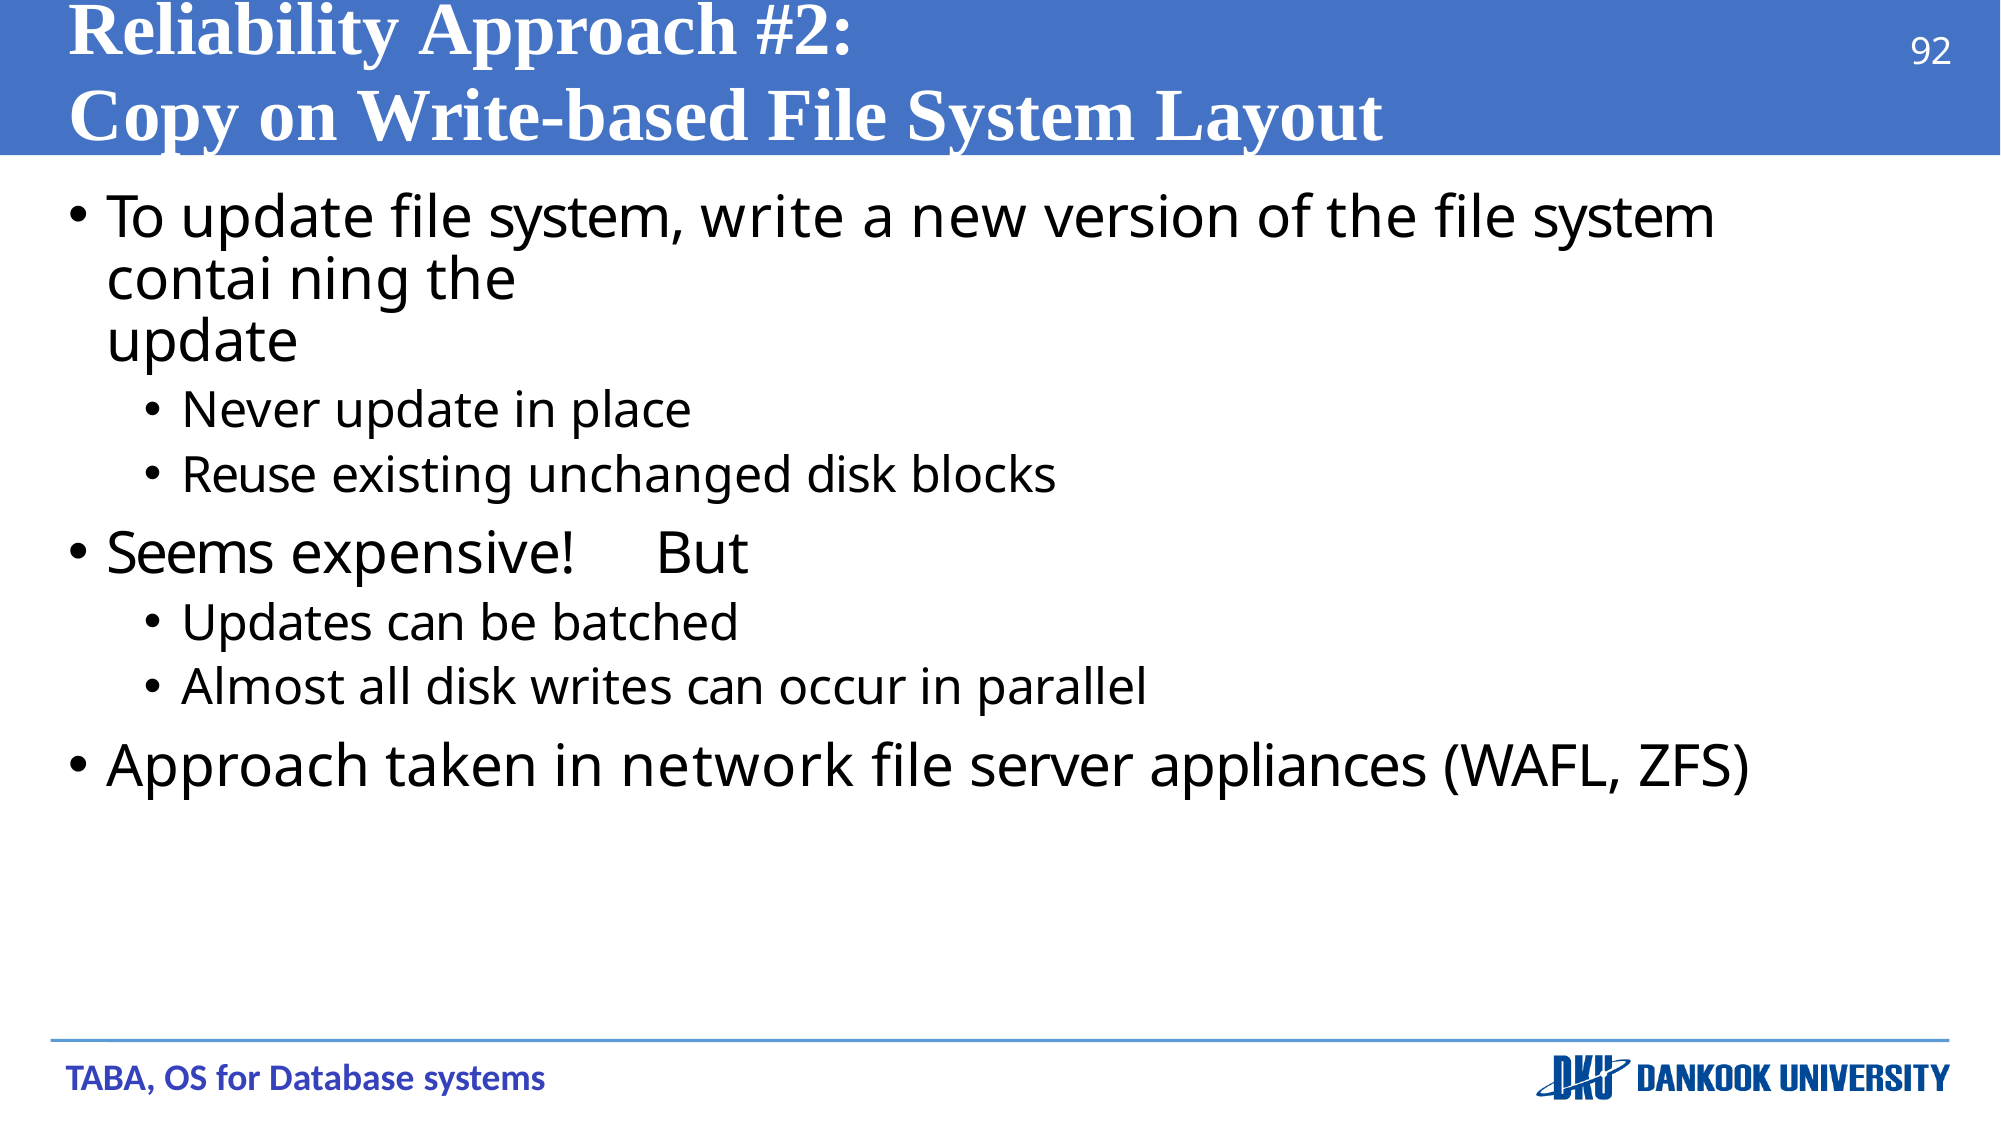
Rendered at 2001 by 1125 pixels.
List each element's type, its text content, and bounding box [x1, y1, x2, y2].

picture [1536, 1055, 1950, 1100]
text_box 92 [1907, 24, 1956, 72]
text_box To update file system, write a new version of the file system contai ning the update Never update in place Reuse existing unchanged disk blocks Seems expensive! But Updates can be batched Almost all disk writes can occur in parallel Approach taken in network file server appliances (WAFL, ZFS) [66, 176, 1891, 798]
title Reliability Approach #2: Copy on Write-based File System Layout [66, 0, 1388, 172]
footer TABA, OS for Database systems [63, 1052, 550, 1125]
